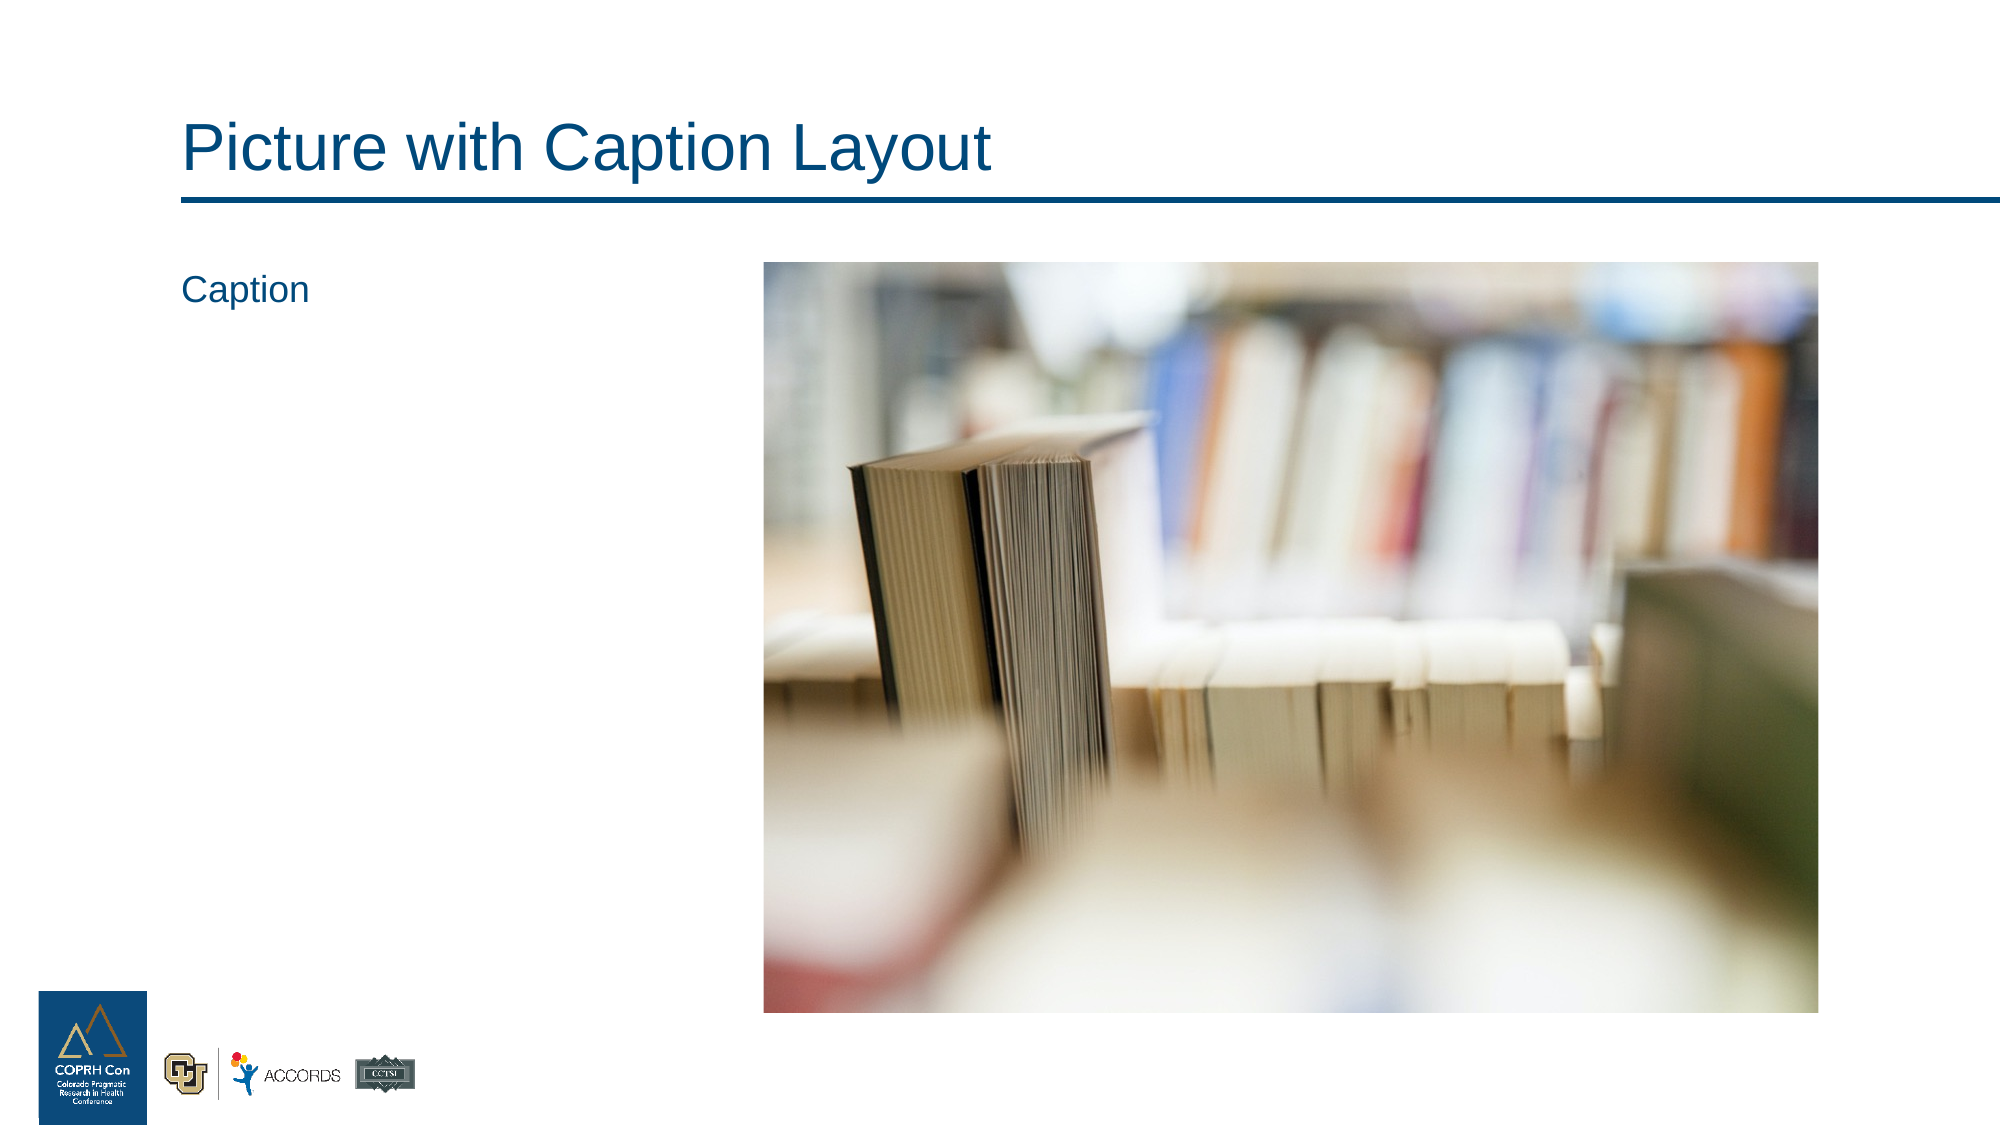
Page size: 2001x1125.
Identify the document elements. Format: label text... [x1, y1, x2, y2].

picture [38, 991, 147, 1118]
title Picture with Caption Layout [181, 12, 1819, 193]
list Caption [181, 262, 739, 1013]
picture [160, 1042, 418, 1104]
picture [763, 262, 1819, 1013]
